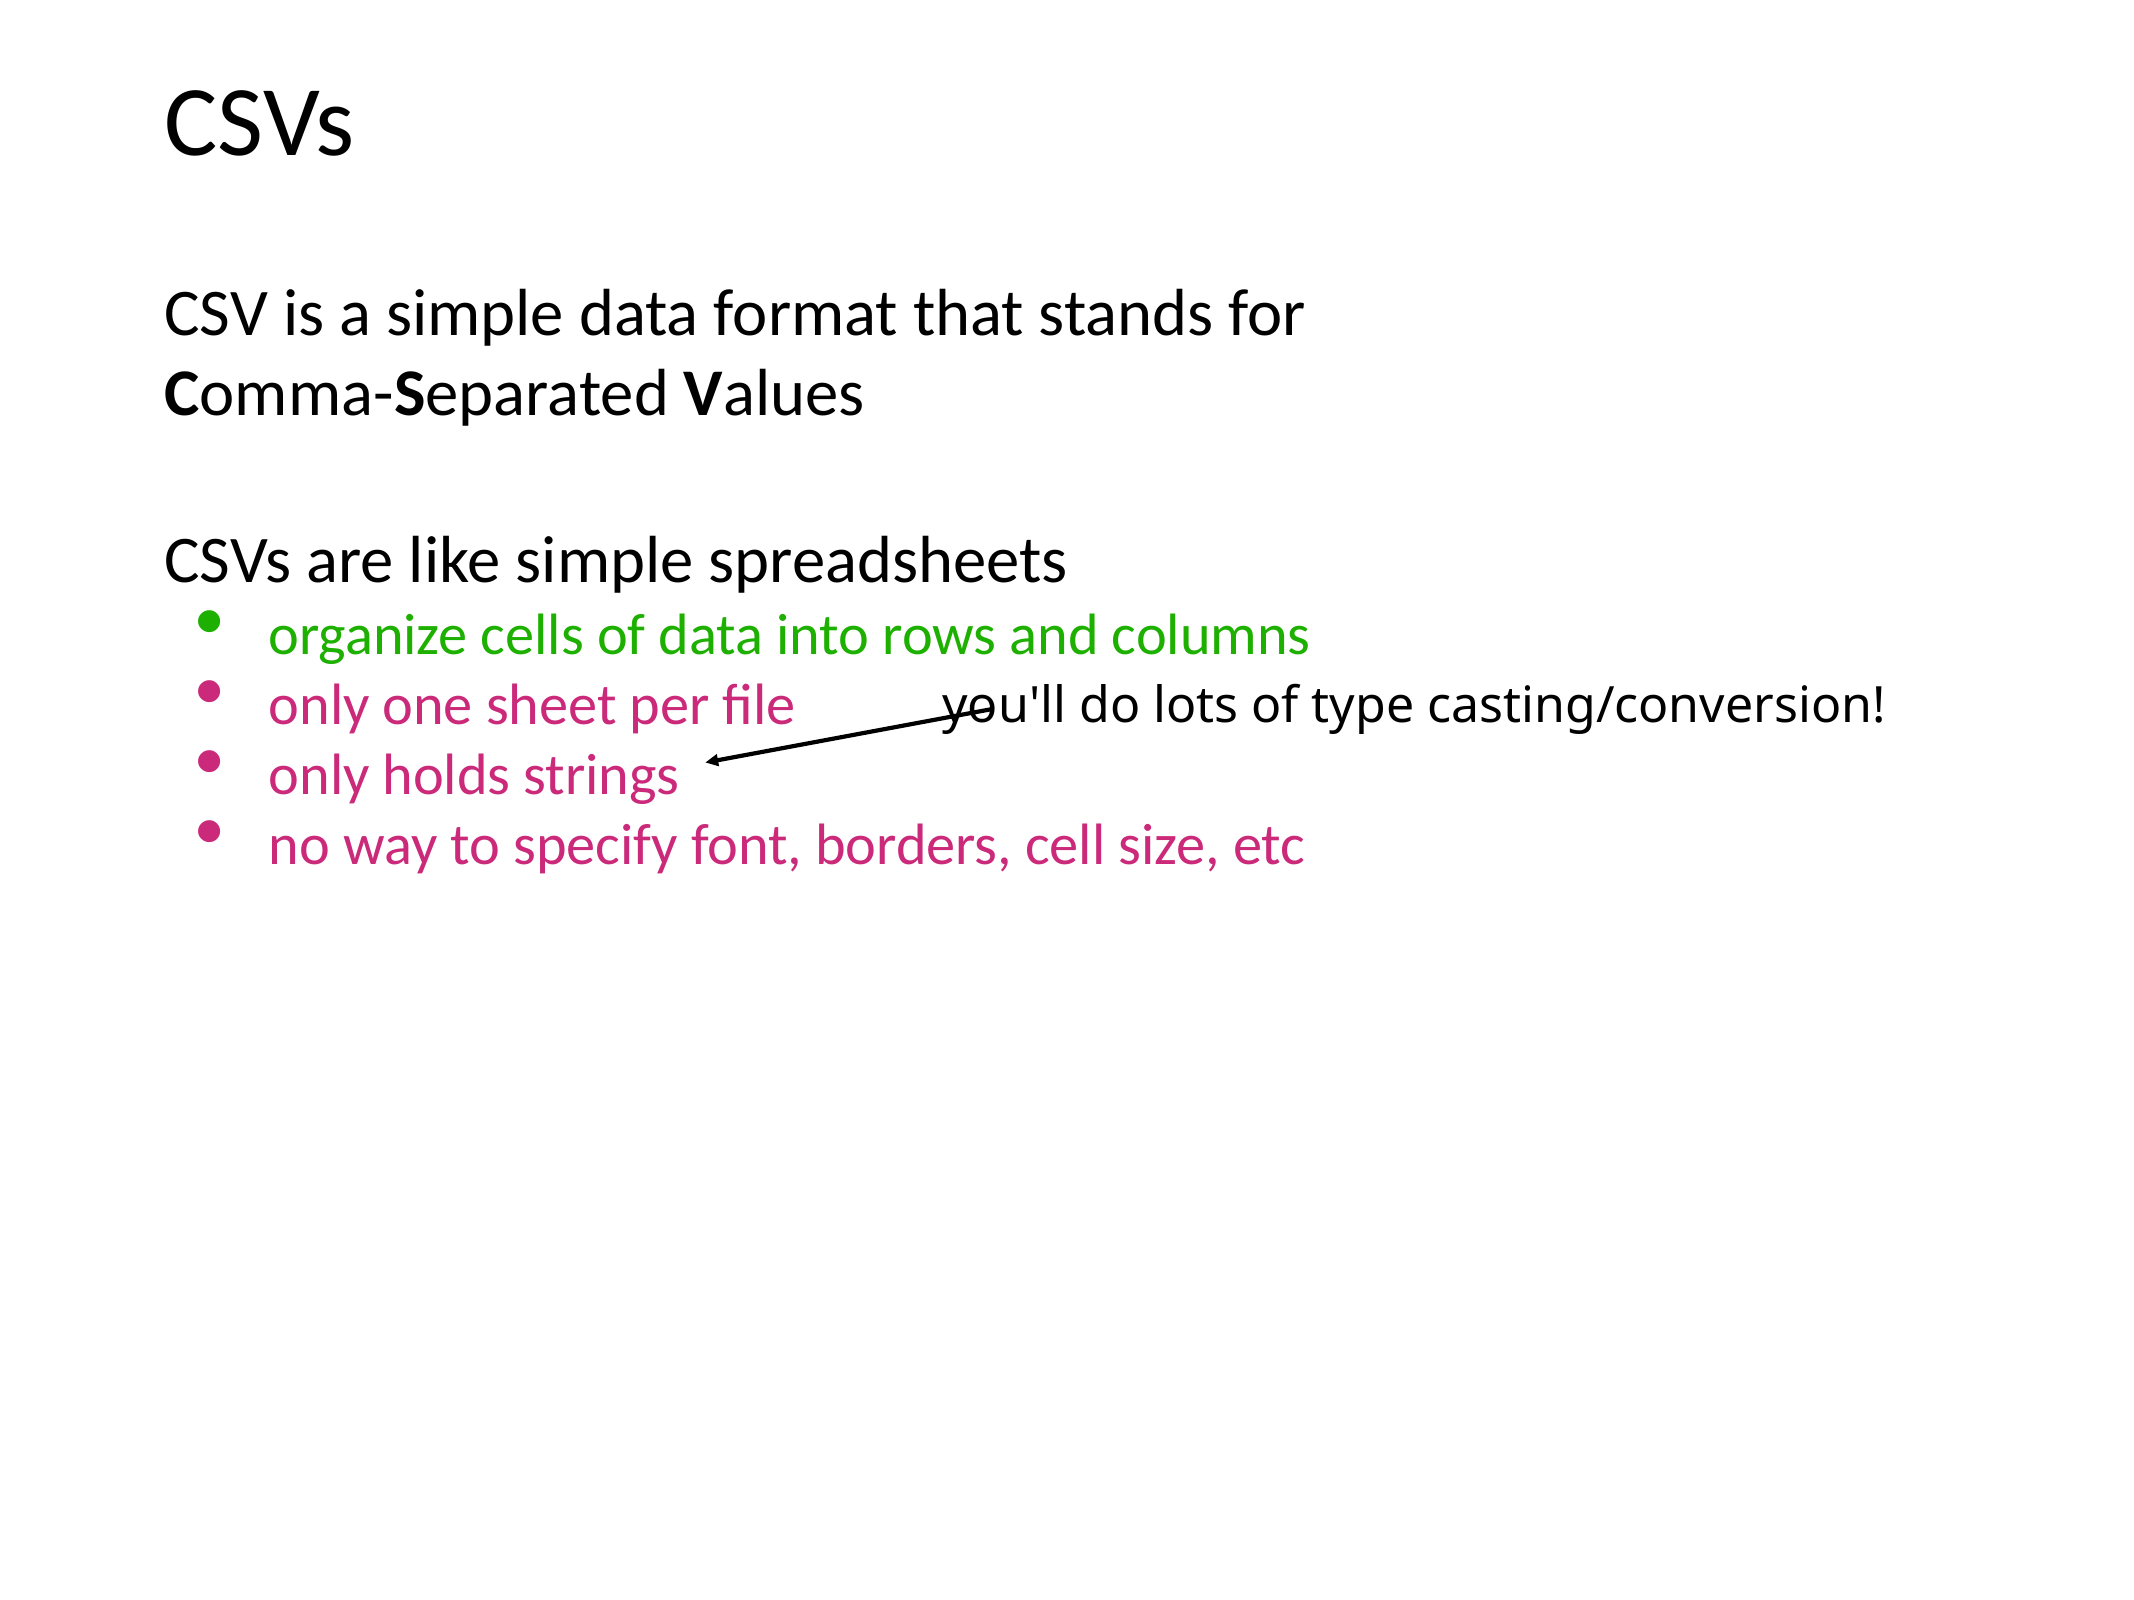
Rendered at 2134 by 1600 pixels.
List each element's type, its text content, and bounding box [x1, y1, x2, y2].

text_box you'll do lots of type casting/conversion! [934, 663, 1895, 741]
text_box [705, 709, 992, 767]
list CSV is a simple data format that stands for Comma-Separated Values CSVs are like simple spreadsheets organize cells of data into rows and columns only one sheet per file only holds strings no way to specify font, borders, cell size, etc [155, 259, 1978, 1457]
title CSVs [155, 41, 1978, 191]
